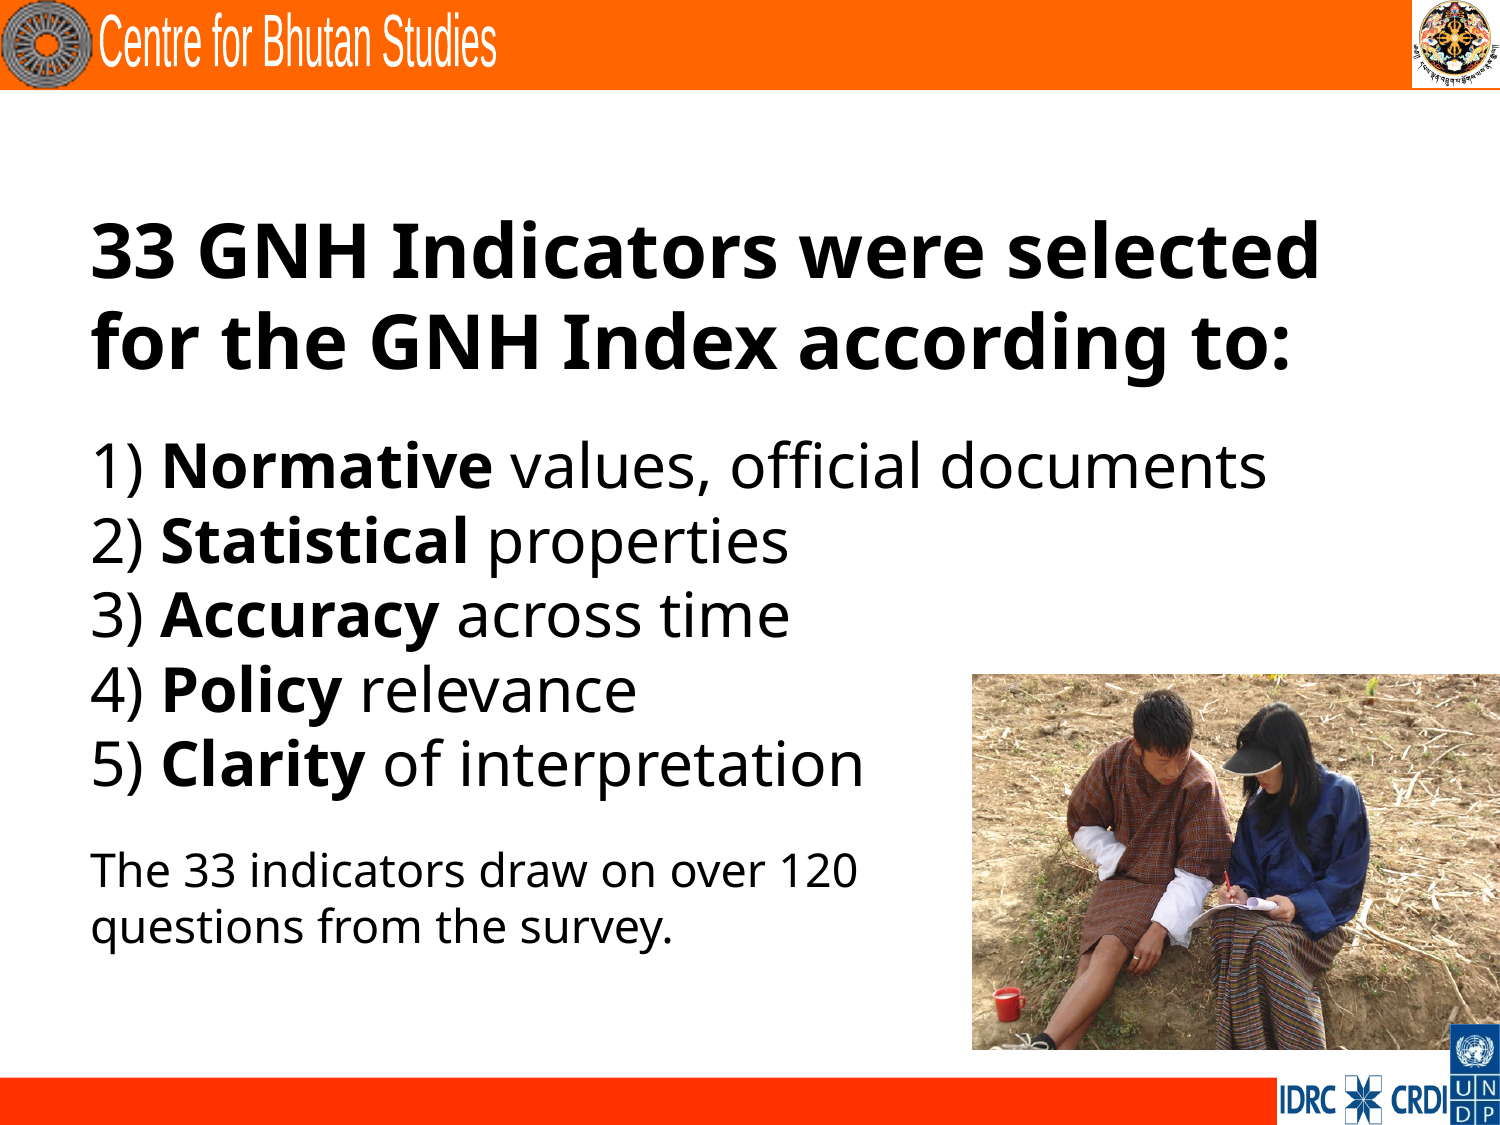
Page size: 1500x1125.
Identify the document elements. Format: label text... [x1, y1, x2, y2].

text_box [96, 0, 1410, 91]
picture [1412, 0, 1500, 88]
picture [971, 674, 1500, 1125]
footer . [0, 1077, 1273, 1125]
title 33 GNH Indicators were selected for the GNH Index according to: 1) Normative values, official documents 2) Statistical properties 3) Accuracy across time 4) Policy relevance 5) Clarity of interpretation The 33 indicators draw on over 120 questions from the survey. [75, 187, 1425, 968]
picture [0, 0, 95, 92]
